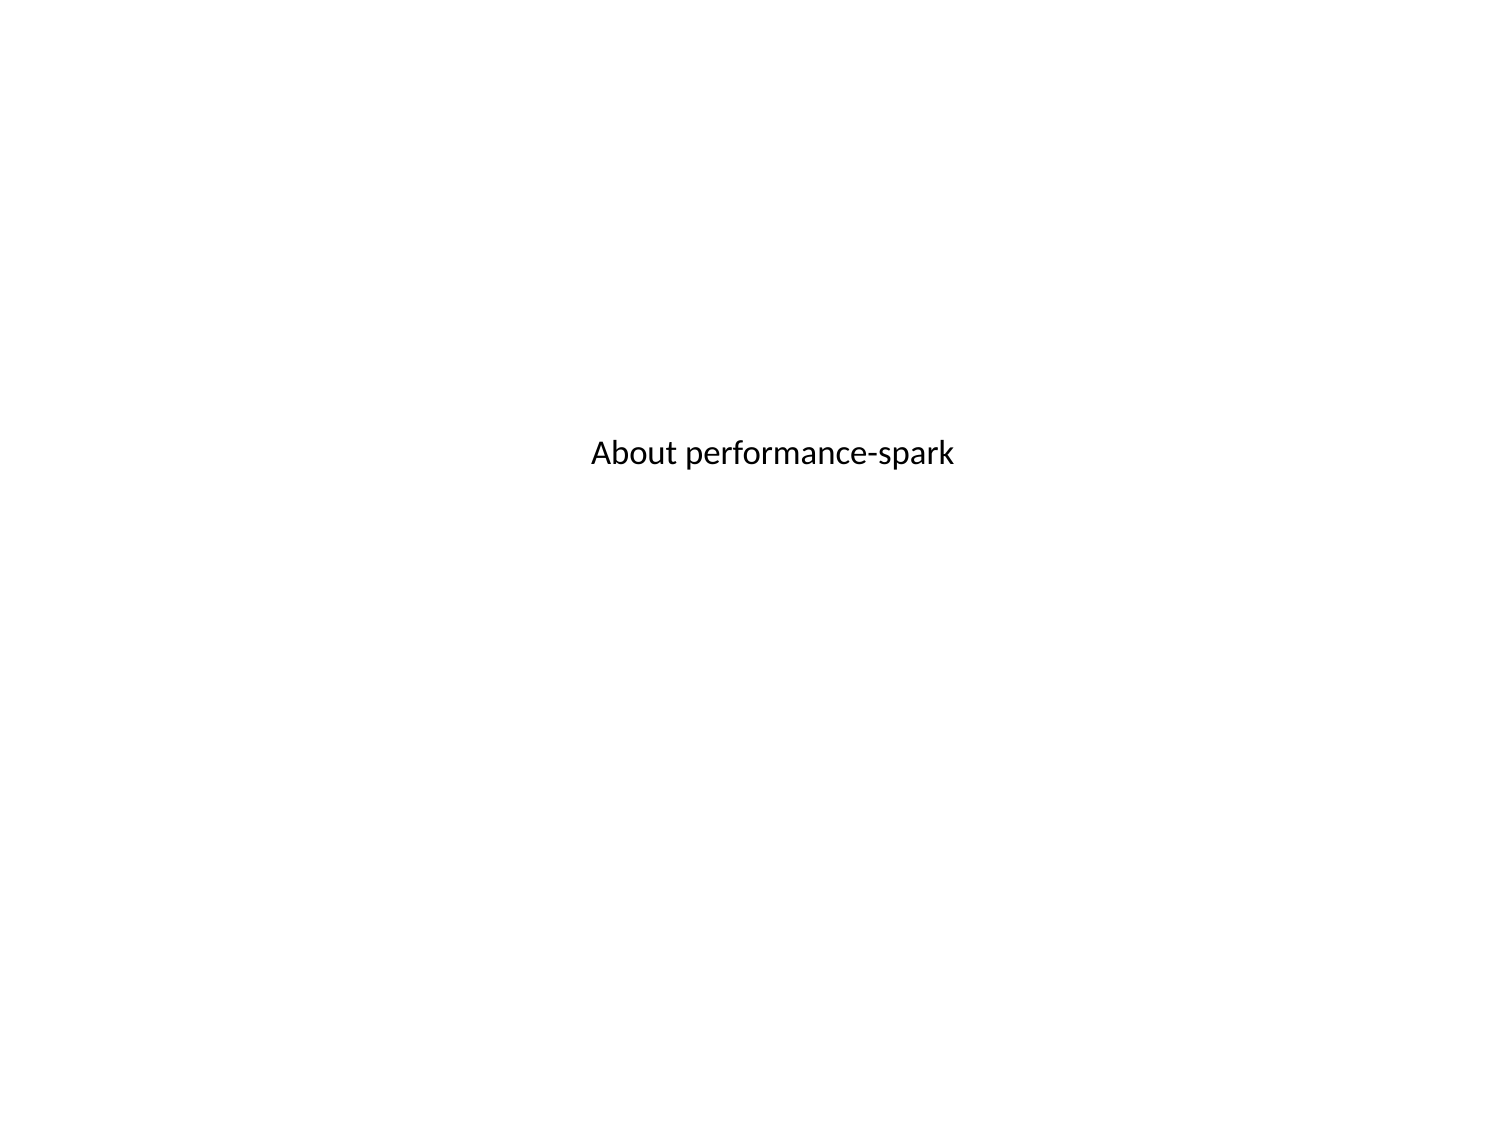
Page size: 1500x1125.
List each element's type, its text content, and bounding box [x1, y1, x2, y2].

title About performance-spark [97, 379, 1448, 522]
